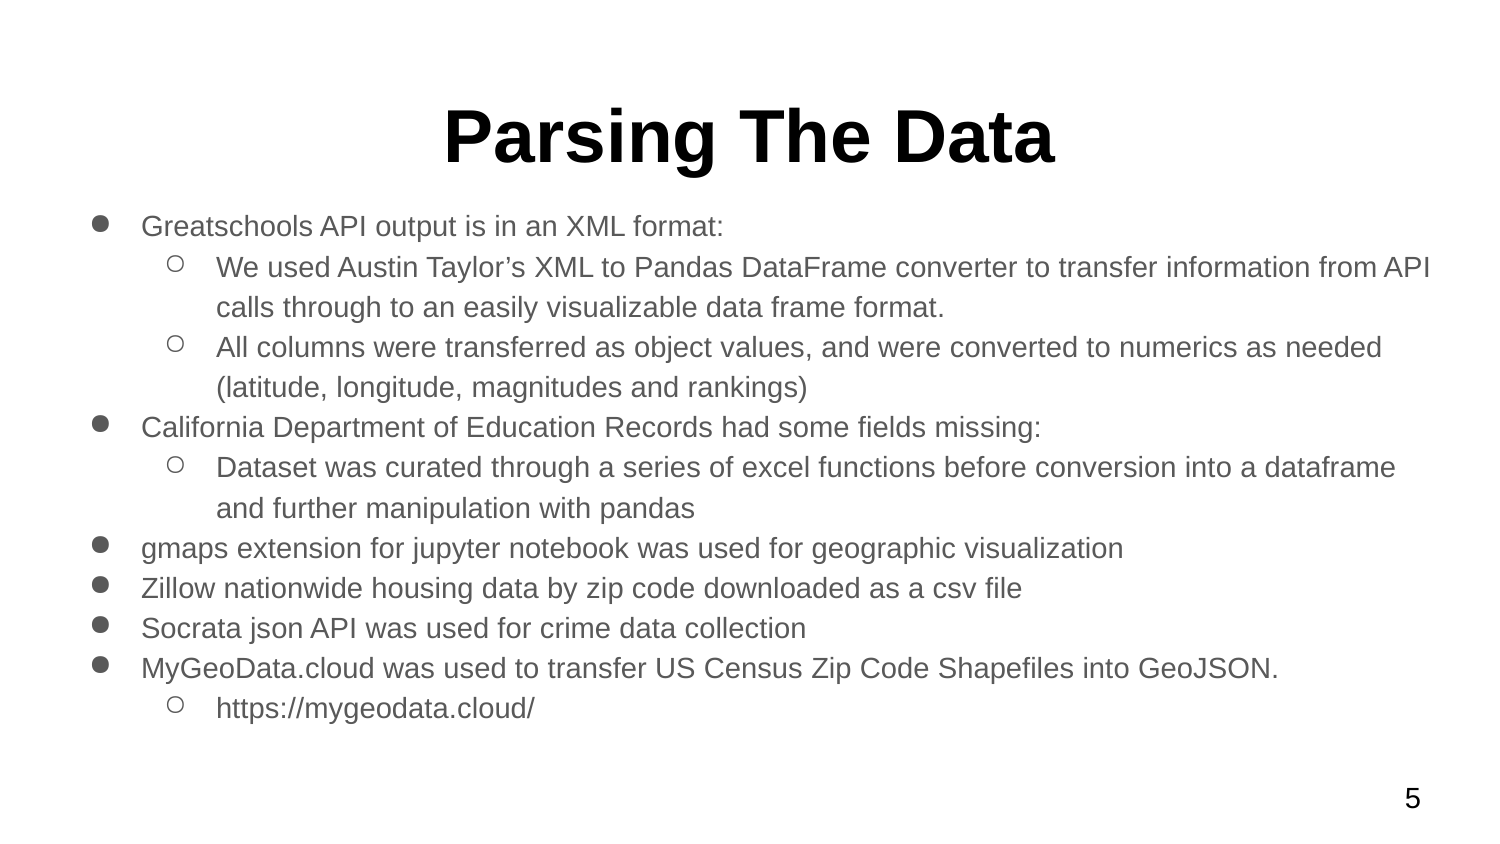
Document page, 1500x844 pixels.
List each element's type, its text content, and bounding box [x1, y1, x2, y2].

slide_number ‹#› [1389, 764, 1480, 830]
list Greatschools API output is in an XML format: We used Austin Taylor’s XML to Pandas DataFrame converter to transfer information from API calls through to an easily visualizable data frame format. All columns were transferred as object values, and were converted to numerics as needed (latitude, longitude, magnitudes and rankings) California Department of Education Records had some fields missing: Dataset was curated through a series of excel functions before conversion into a dataframe and further manipulation with pandas gmaps extension for jupyter notebook was used for geographic visualization Zillow nationwide housing data by zip code downloaded as a csv file Socrata json API was used for crime data collection MyGeoData.cloud was used to transfer US Census Zip Code Shapefiles into GeoJSON. https://mygeodata.cloud/ [51, 187, 1449, 748]
title Parsing The Data [51, 72, 1449, 167]
